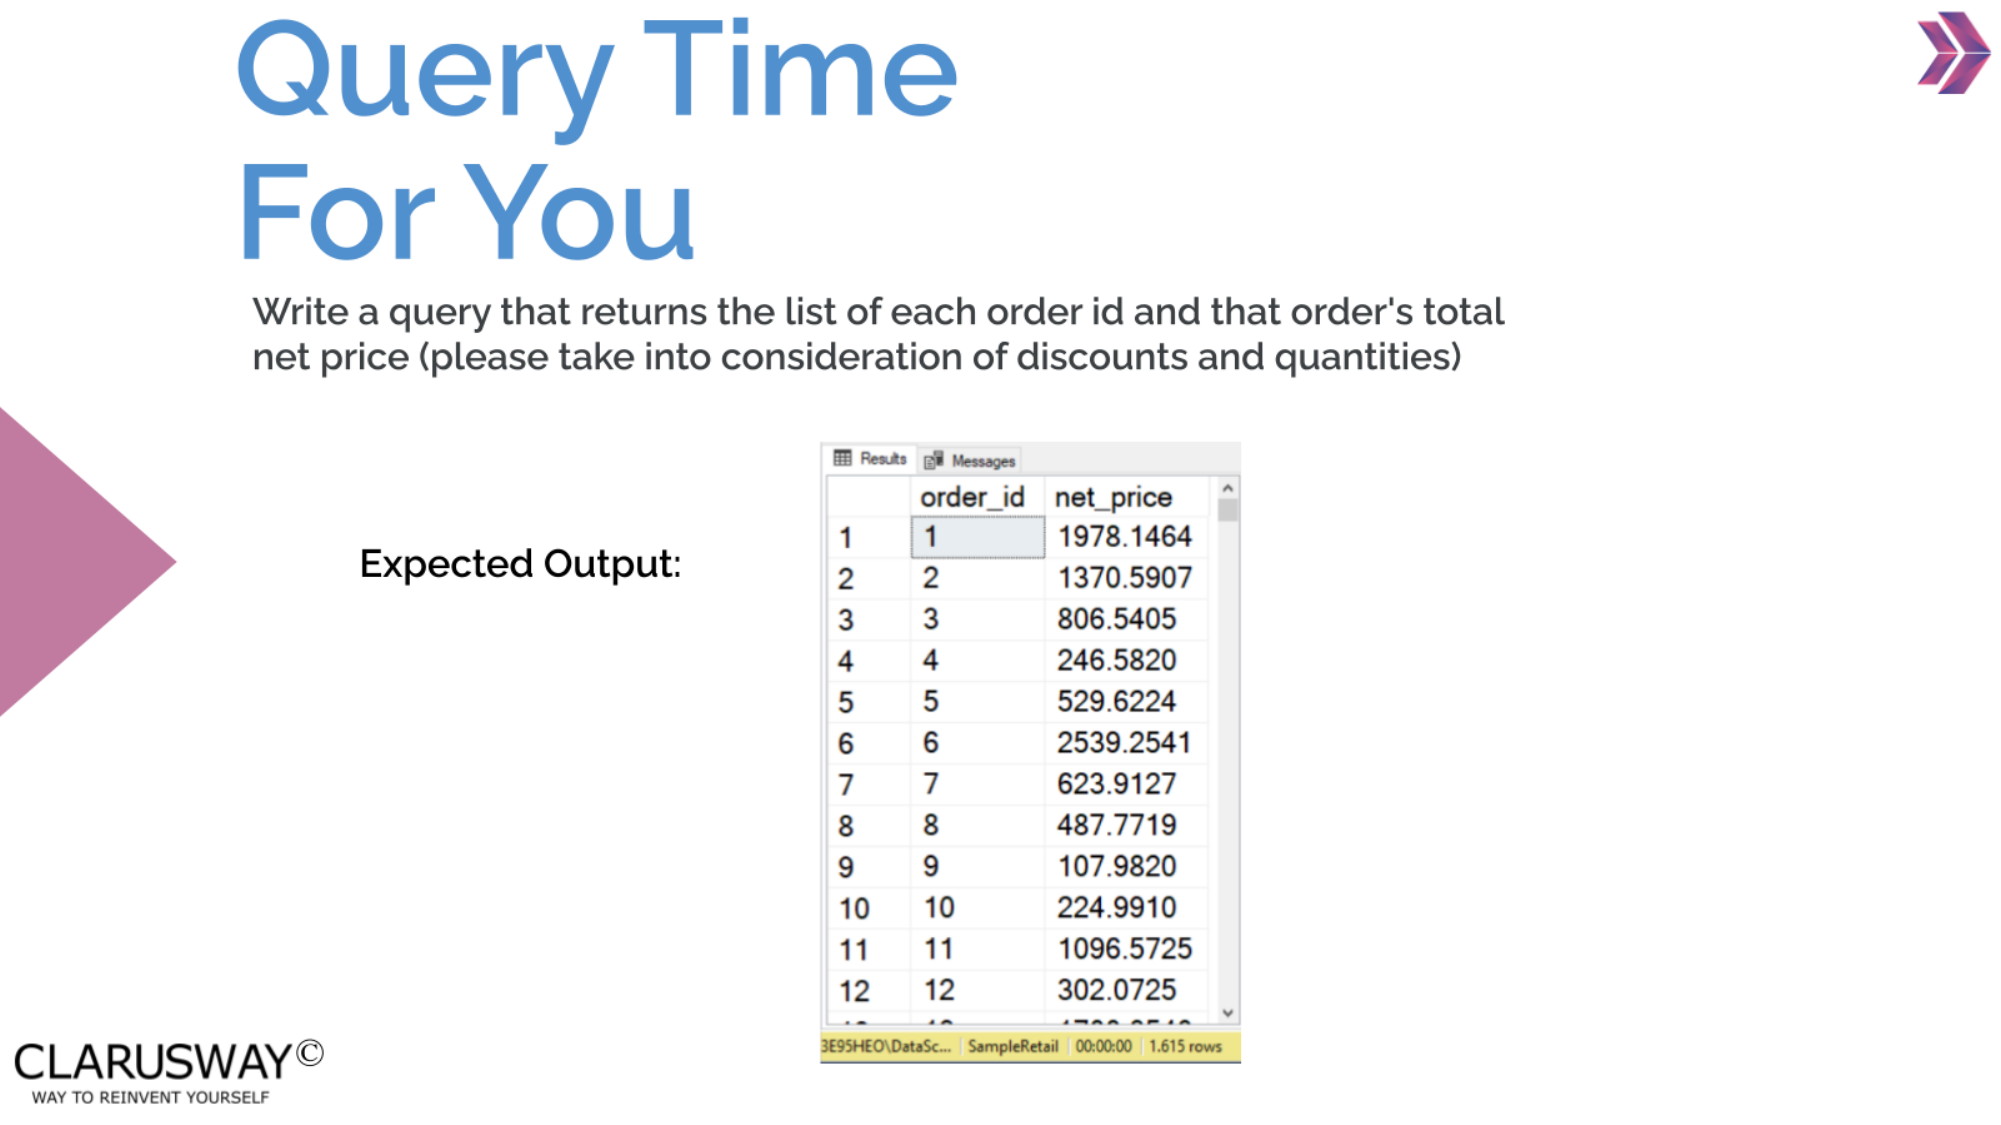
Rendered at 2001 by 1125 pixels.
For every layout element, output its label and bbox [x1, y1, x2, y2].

list [0, 0, 2000, 1125]
